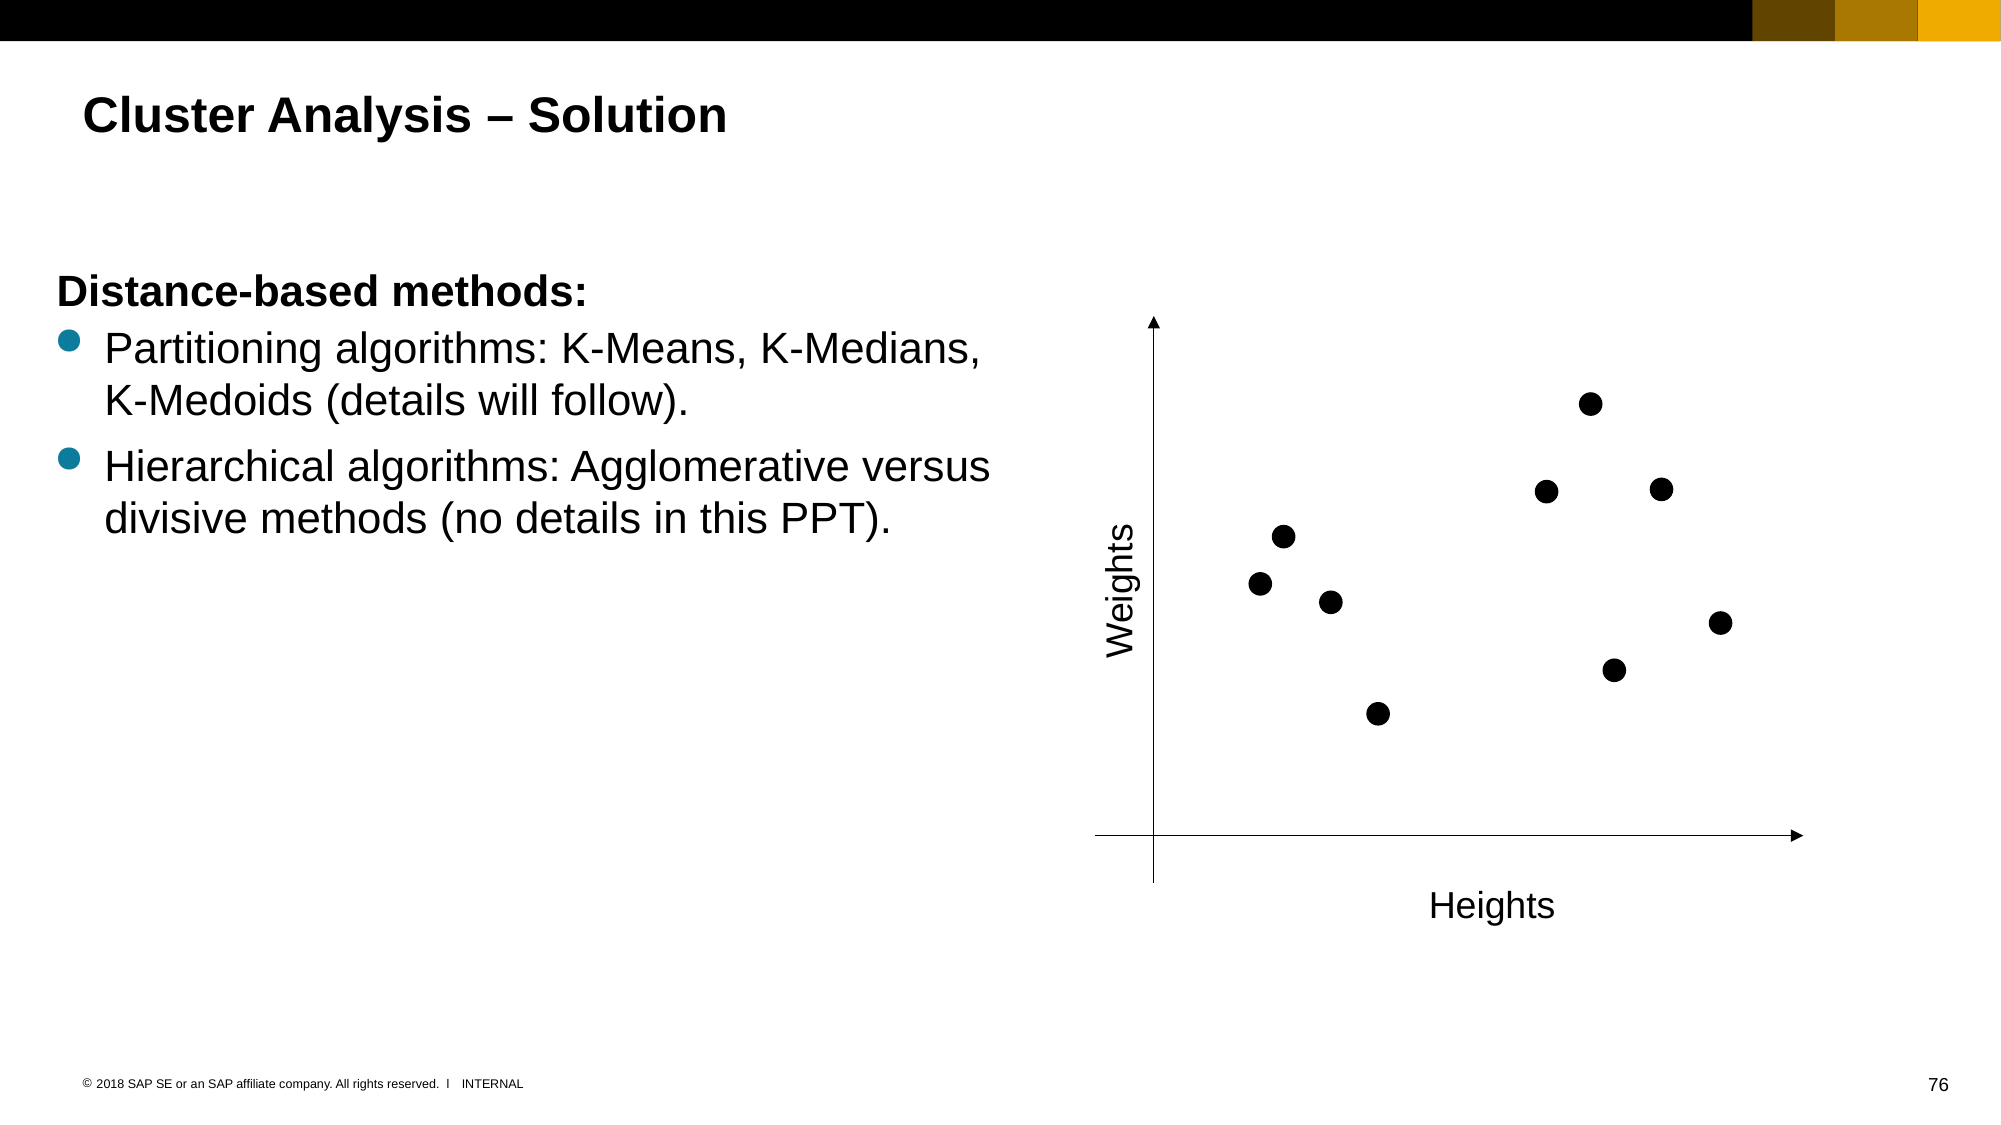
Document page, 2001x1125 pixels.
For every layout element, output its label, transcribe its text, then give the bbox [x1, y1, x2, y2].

text_box [1708, 611, 1733, 635]
title Cluster Analysis – Solution [82, 82, 1918, 144]
text_box [1649, 477, 1674, 502]
text_box [1271, 524, 1296, 549]
text_box [1366, 701, 1390, 726]
text_box [1248, 572, 1273, 596]
text_box Heights [1428, 881, 1736, 927]
text_box [1319, 590, 1343, 615]
text_box Distance-based methods: Partitioning algorithms: K-Means, K-Medians, K-Medoids (details will follow). Hierarchical algorithms: Agglomerative versus divisive methods (no details in this PPT). [41, 215, 1042, 608]
text_box [1534, 479, 1559, 504]
text_box Weights [1094, 351, 1140, 659]
text_box [1578, 392, 1603, 416]
text_box [1602, 658, 1627, 683]
